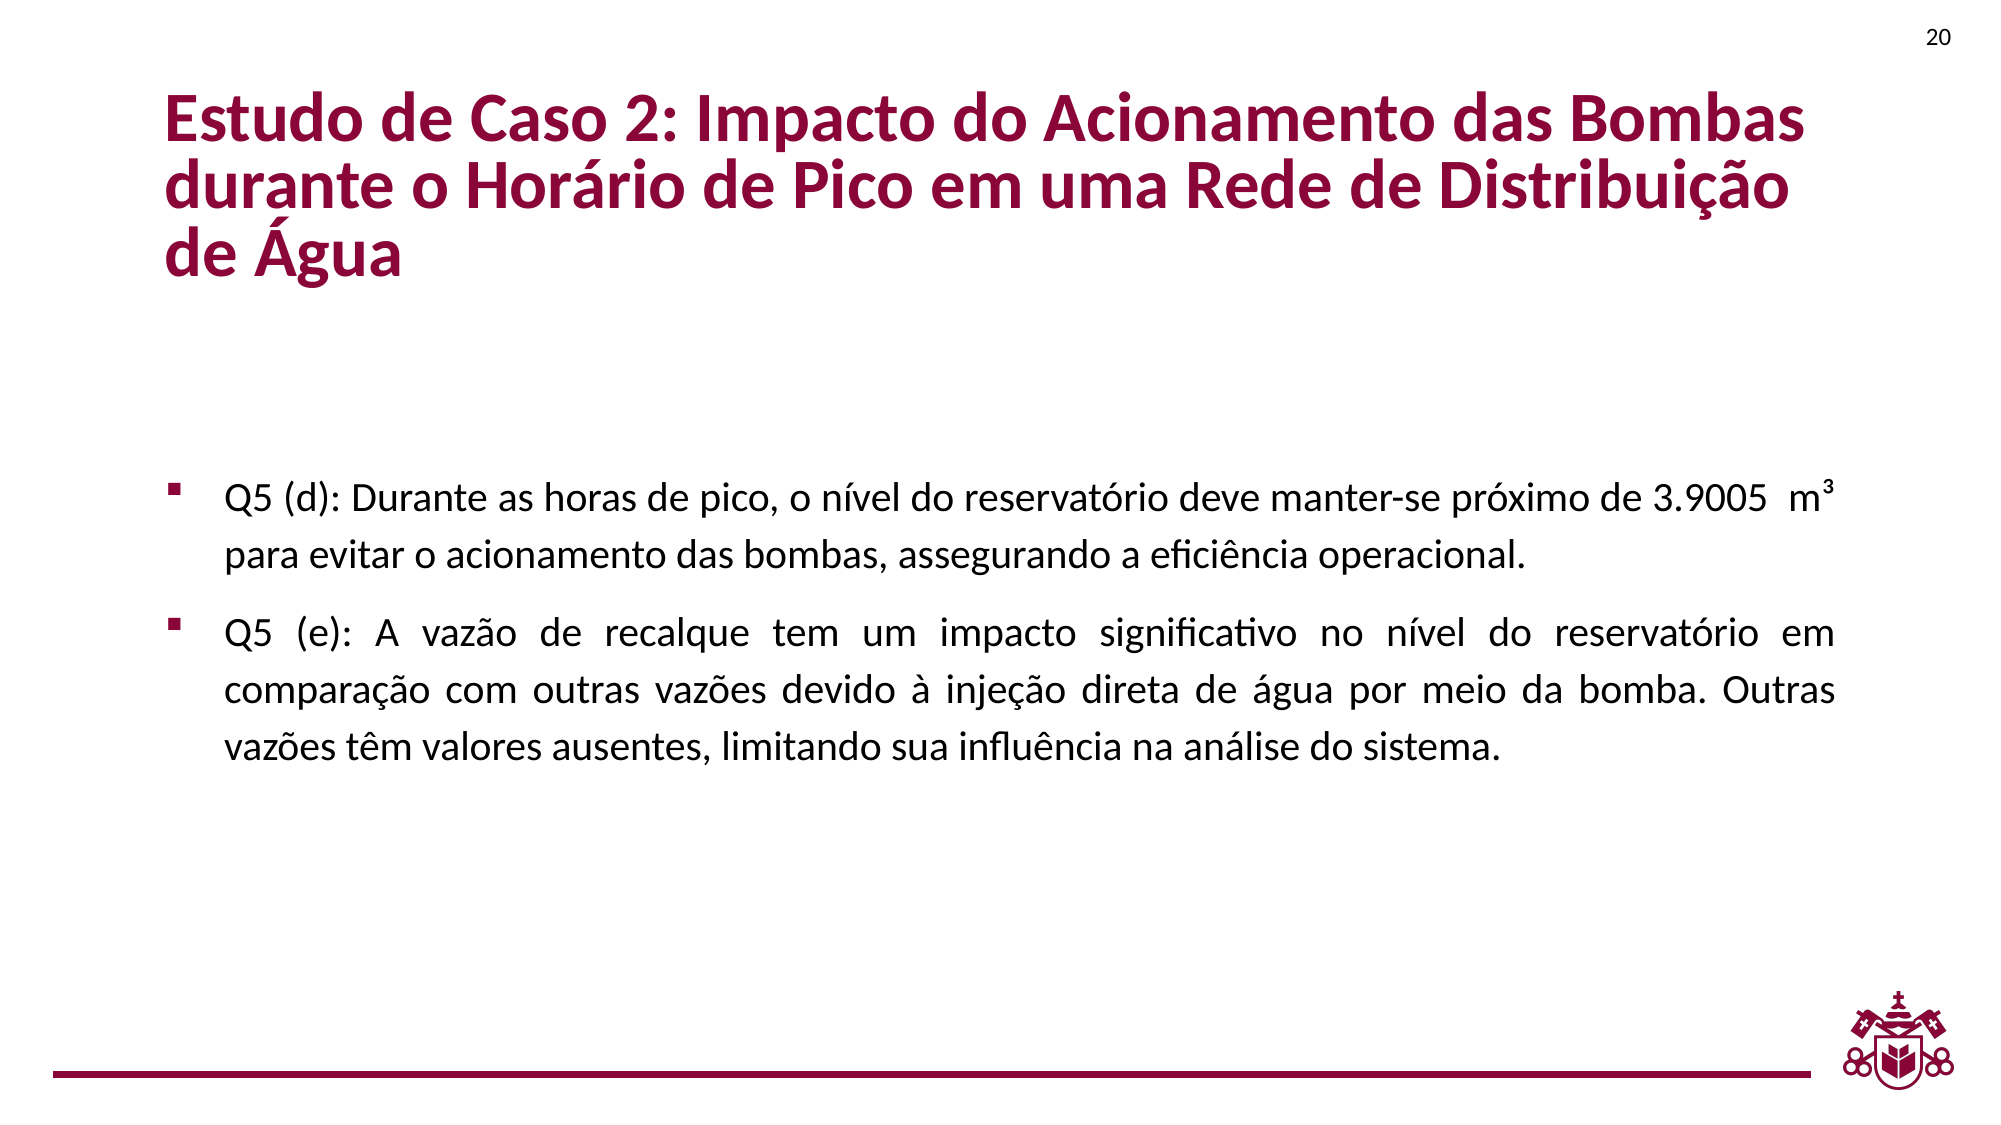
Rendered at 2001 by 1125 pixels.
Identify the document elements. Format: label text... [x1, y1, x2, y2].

picture [1843, 991, 1954, 1090]
slide_number 20 [1516, 5, 1967, 66]
list Estudo de Caso 2: Impacto do Acionamento das Bombas durante o Horário de Pico em uma Rede de Distribuição de Água [149, 152, 1851, 299]
list Q5 (d): Durante as horas de pico, o nível do reservatório deve manter-se próximo de 3.9005 m³ para evitar o acionamento das bombas, assegurando a eficiência operacional. Q5 (e): A vazão de recalque tem um impacto significativo no nível do reservatório em comparação com outras vazões devido à injeção direta de água por meio da bomba. Outras vazões têm valores ausentes, limitando sua influência na análise do sistema. [149, 343, 1851, 888]
